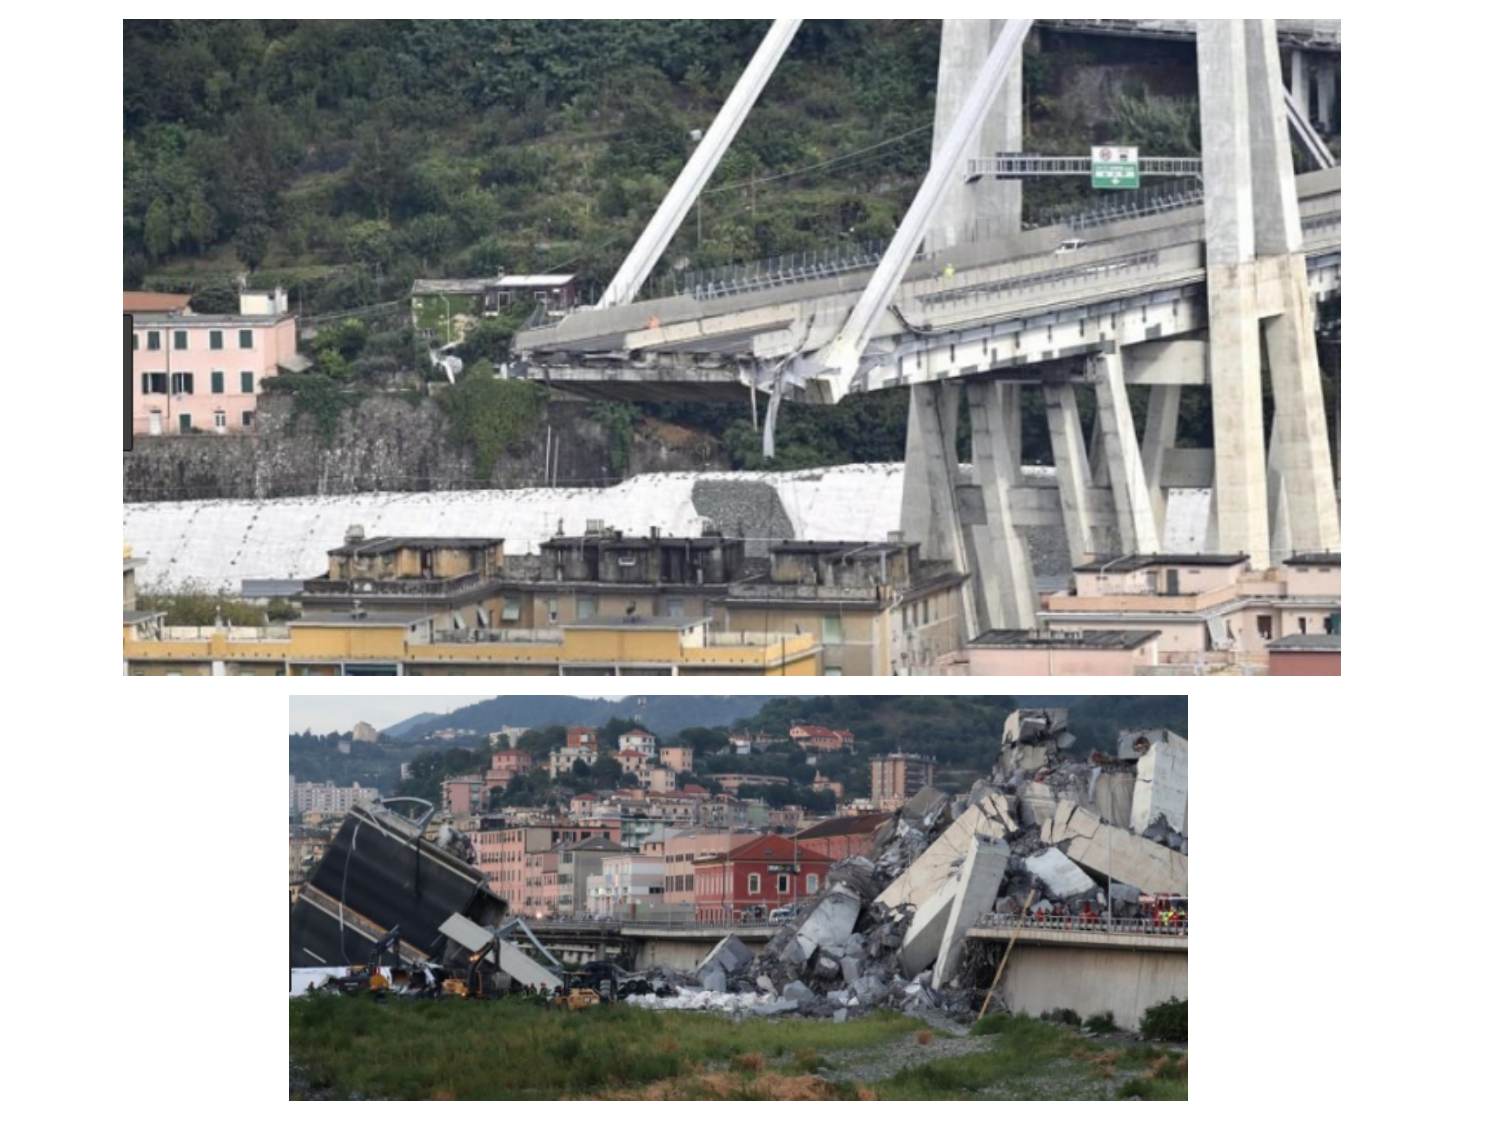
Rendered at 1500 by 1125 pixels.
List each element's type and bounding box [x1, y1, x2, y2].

picture [288, 695, 1188, 1101]
picture [123, 18, 1341, 676]
